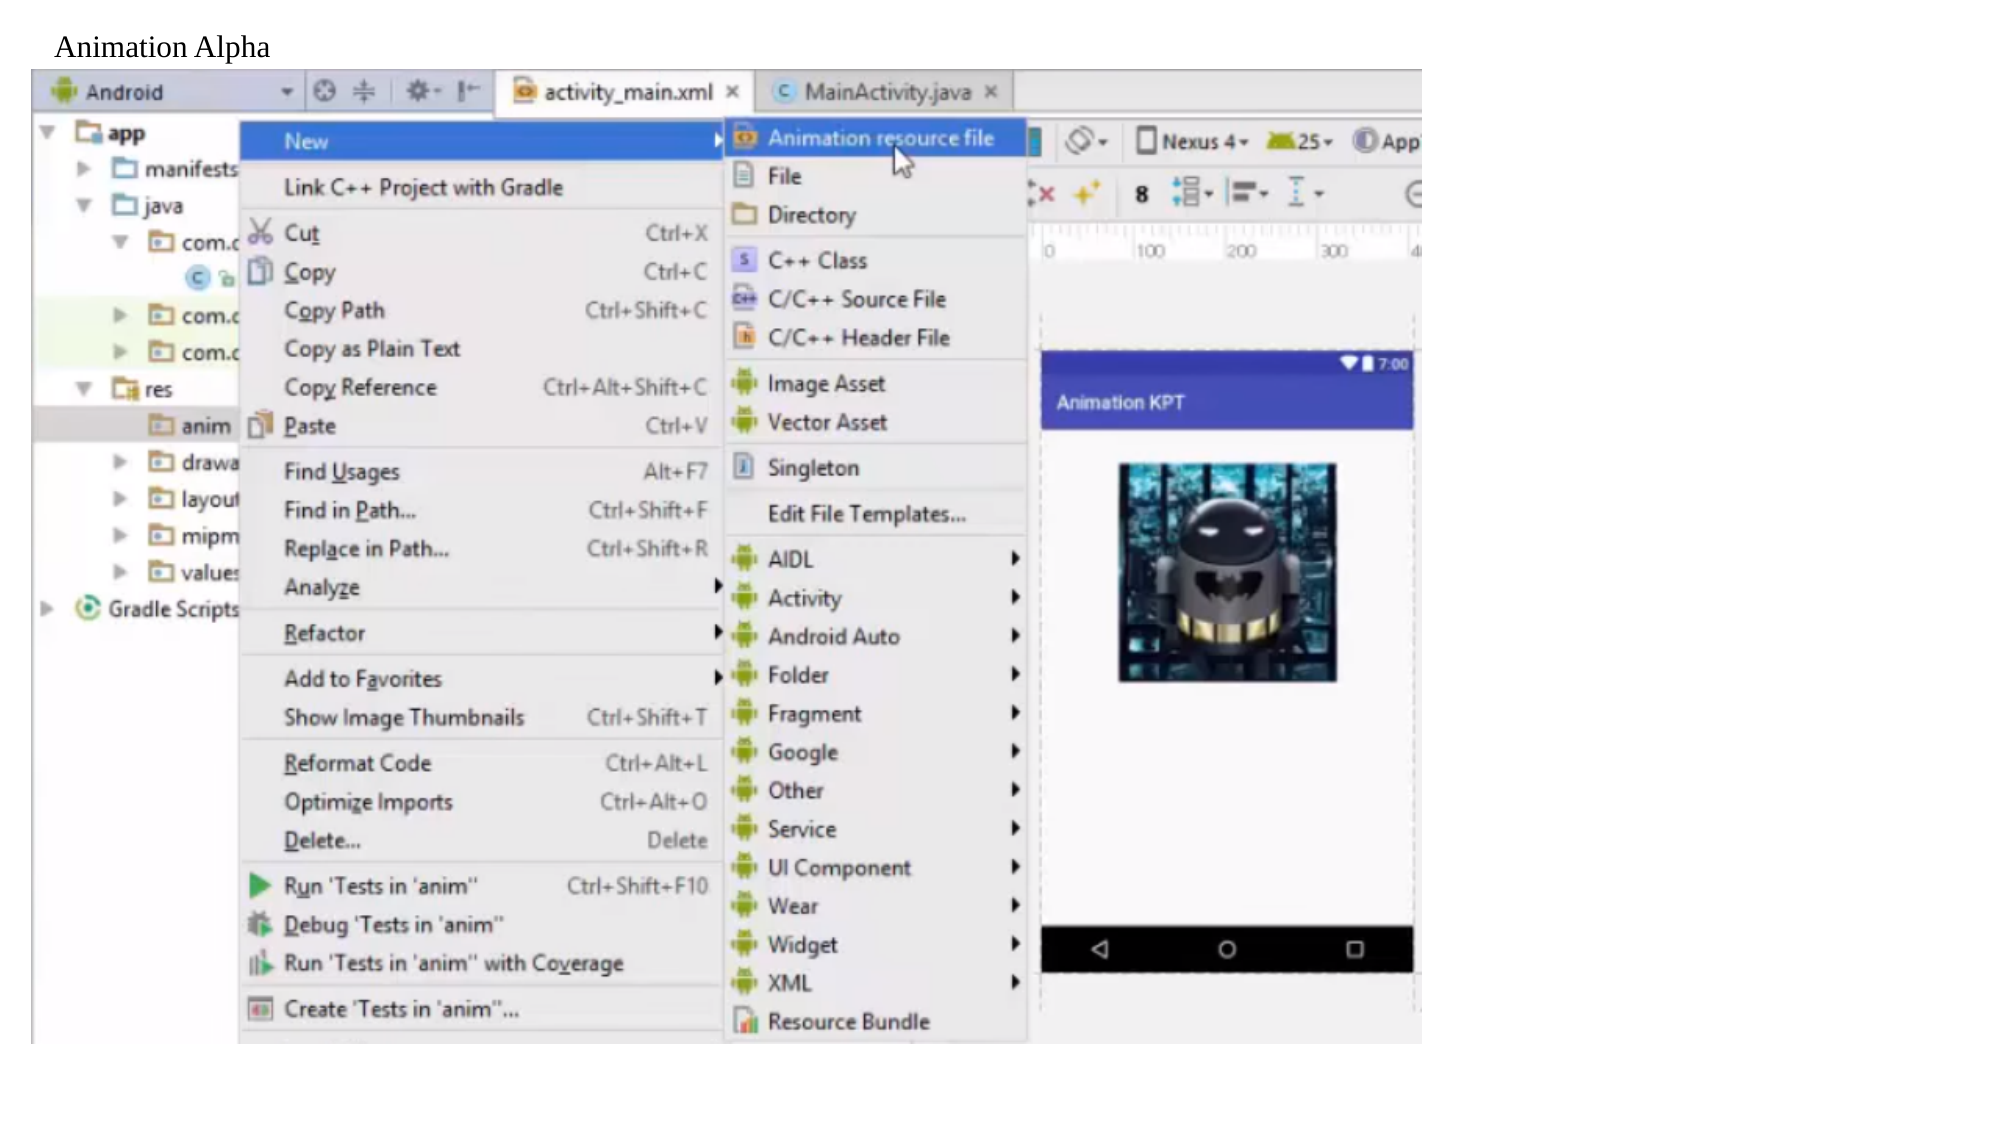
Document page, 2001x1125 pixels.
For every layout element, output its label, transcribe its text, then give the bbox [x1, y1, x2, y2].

title Animation Alpha [31, 22, 1971, 70]
picture [31, 69, 1422, 1044]
